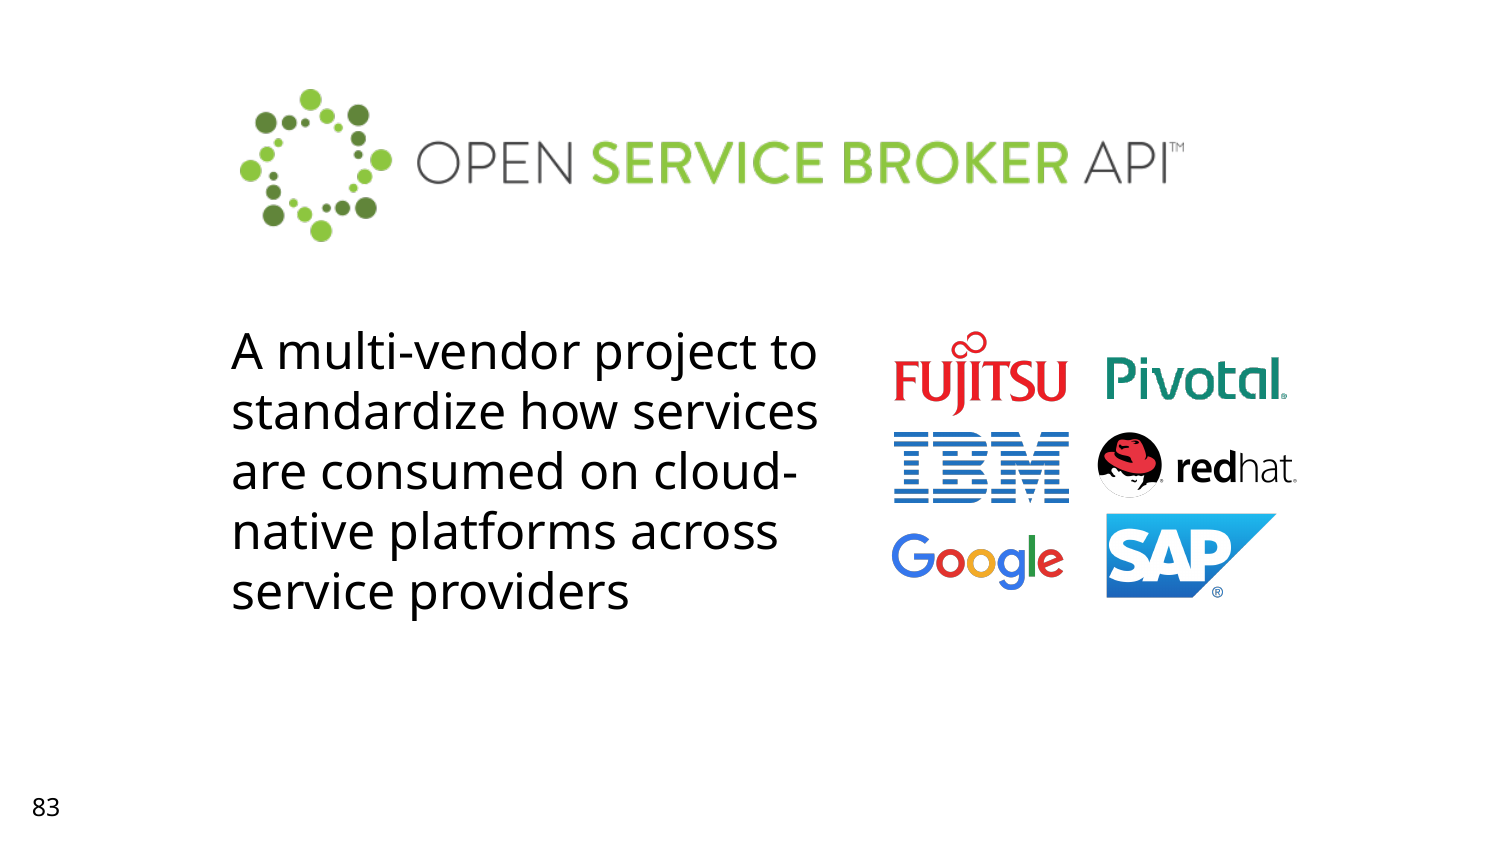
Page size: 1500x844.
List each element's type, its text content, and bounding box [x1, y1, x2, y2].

picture [1104, 511, 1279, 601]
picture [893, 432, 1069, 503]
picture [885, 523, 1069, 601]
picture [233, 82, 1190, 249]
slide_number 83 [16, 776, 86, 842]
picture [1096, 326, 1298, 498]
picture [889, 326, 1073, 420]
text_box A multi-vendor project to standardize how services are consumed on cloud-native platforms across service providers [216, 304, 886, 660]
